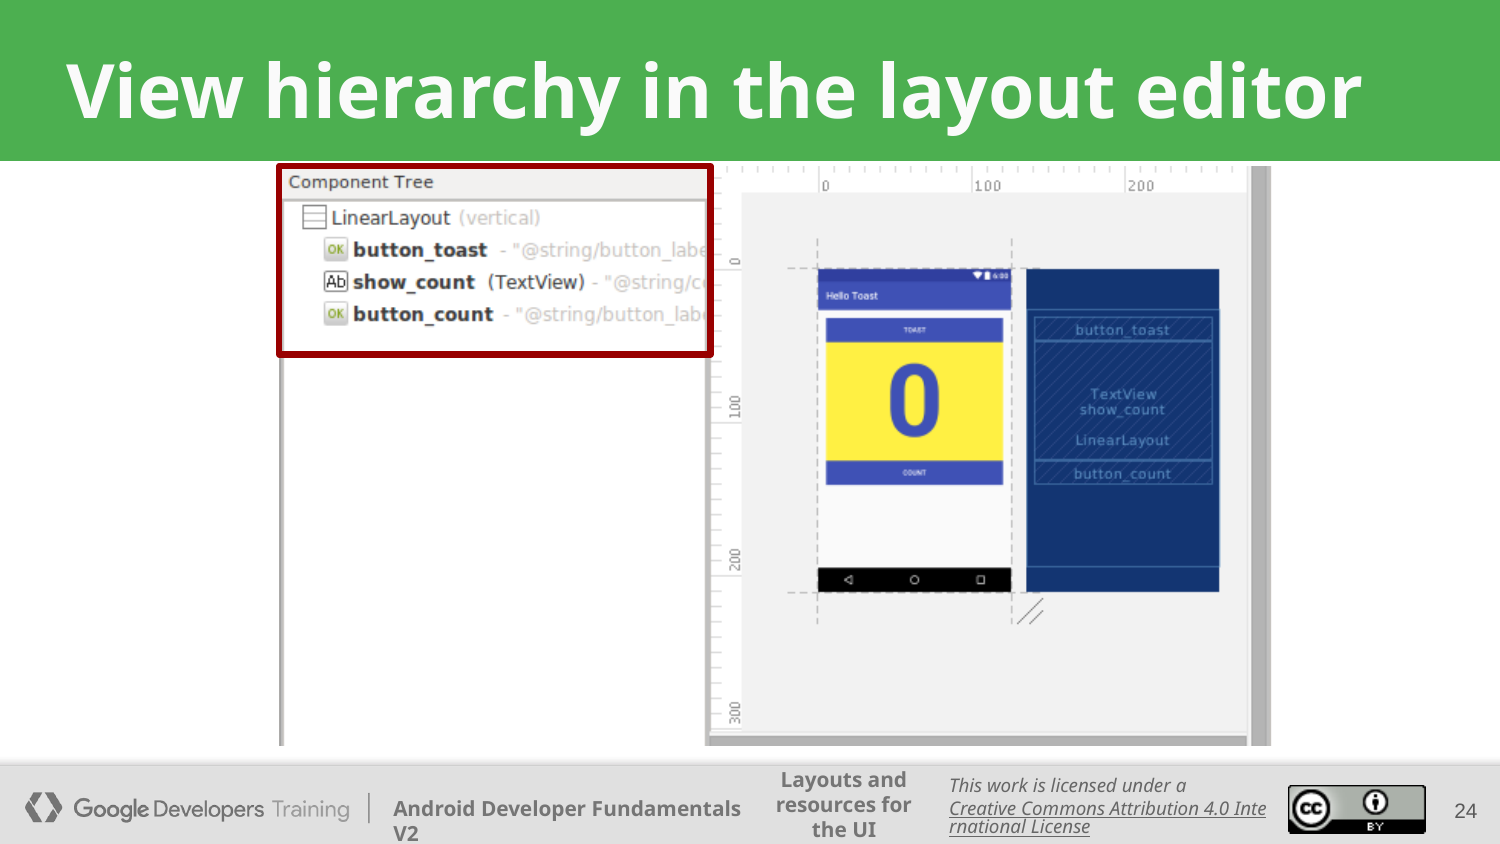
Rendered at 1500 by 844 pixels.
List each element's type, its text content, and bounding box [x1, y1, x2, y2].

title View hierarchy in the layout editor [51, 28, 1449, 122]
slide_number 24 [1402, 777, 1493, 842]
picture [0, 161, 1500, 844]
